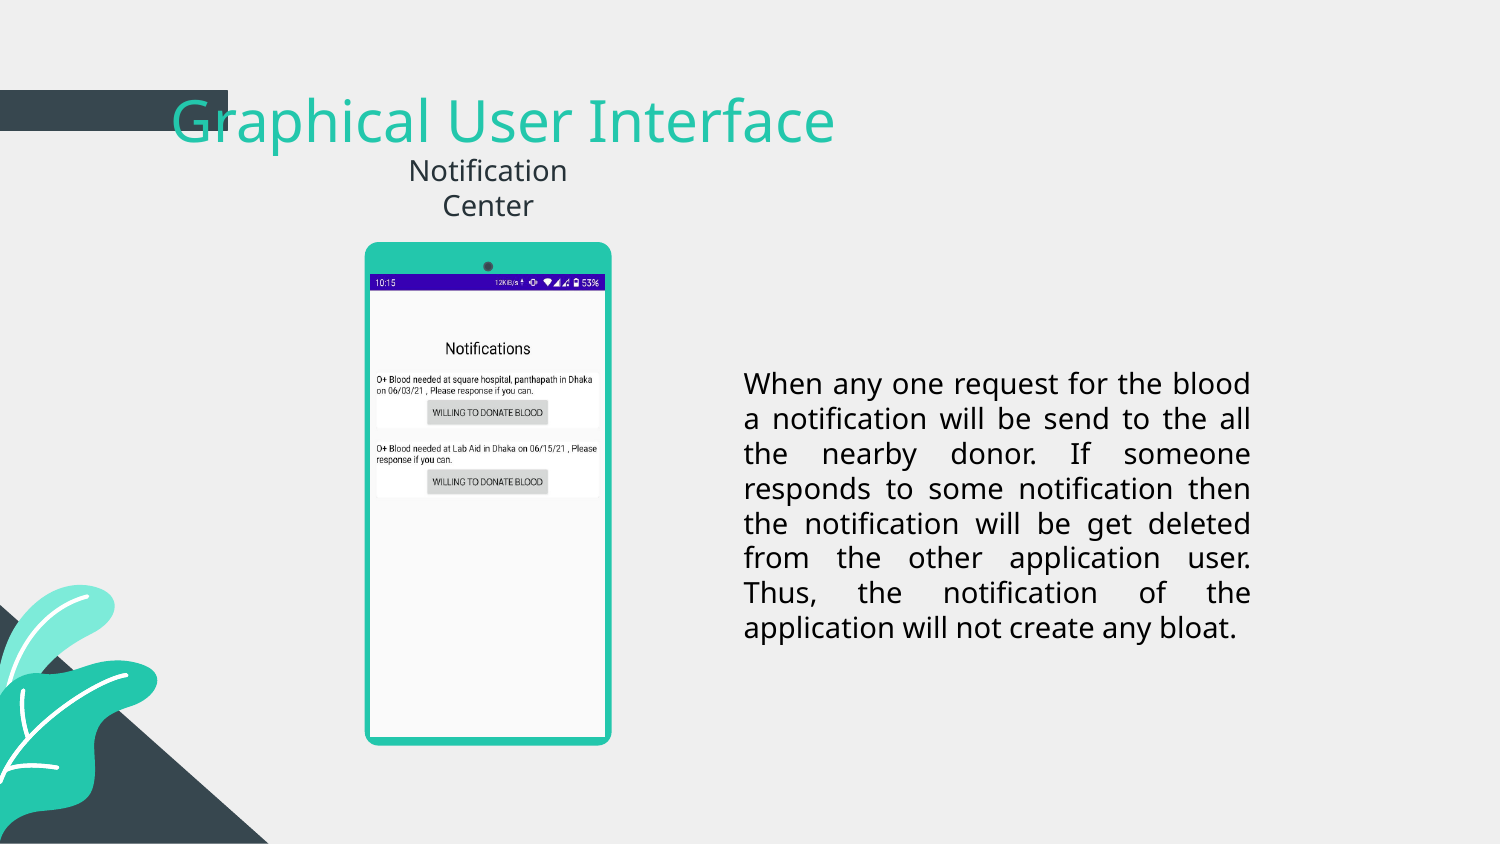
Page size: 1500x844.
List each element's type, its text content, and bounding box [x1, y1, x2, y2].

text_box [364, 242, 612, 740]
picture [370, 274, 605, 737]
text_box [0, 584, 170, 841]
text_box [484, 262, 493, 271]
text_box Notification Center [364, 160, 612, 214]
text_box When any one request for the blood a notification will be send to the all the nearby donor. If someone responds to some notification then the notification will be get deleted from the other application user. Thus, the notification of the application will not create any bloat. [728, 357, 1267, 653]
title Graphical User Interface [155, 59, 1348, 142]
